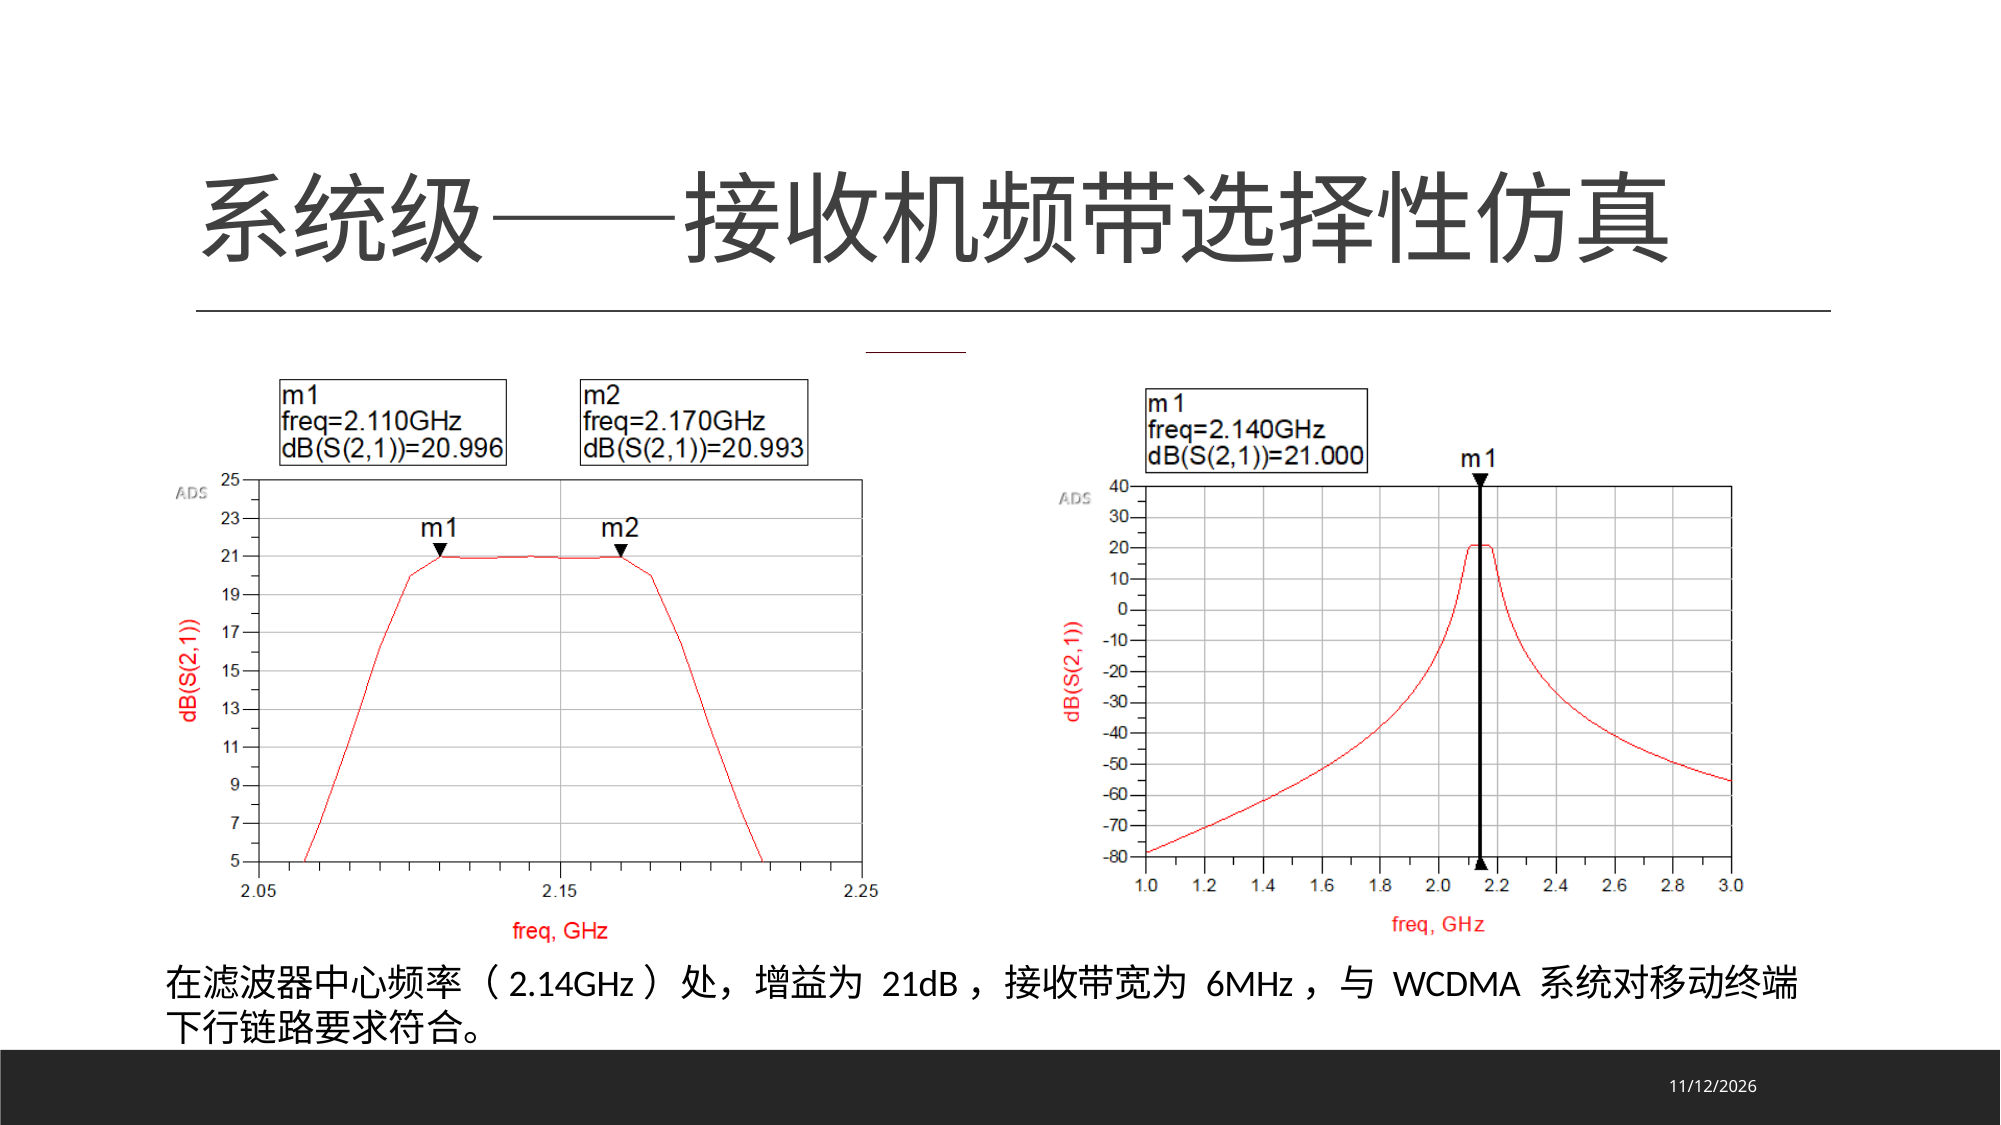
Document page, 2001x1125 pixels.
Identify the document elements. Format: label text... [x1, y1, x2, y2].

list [150, 351, 967, 970]
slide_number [1348, 1057, 1773, 1118]
picture [1033, 361, 1850, 960]
text_box 在滤波器中心频率（2.14GHz）处，增益为 21dB，接收带宽为 6MHz，与 WCDMA 系统对移动终端下行链路要求符合。 [150, 951, 1830, 1057]
title 系统级——接收机频带选择性仿真 [180, 47, 1830, 285]
